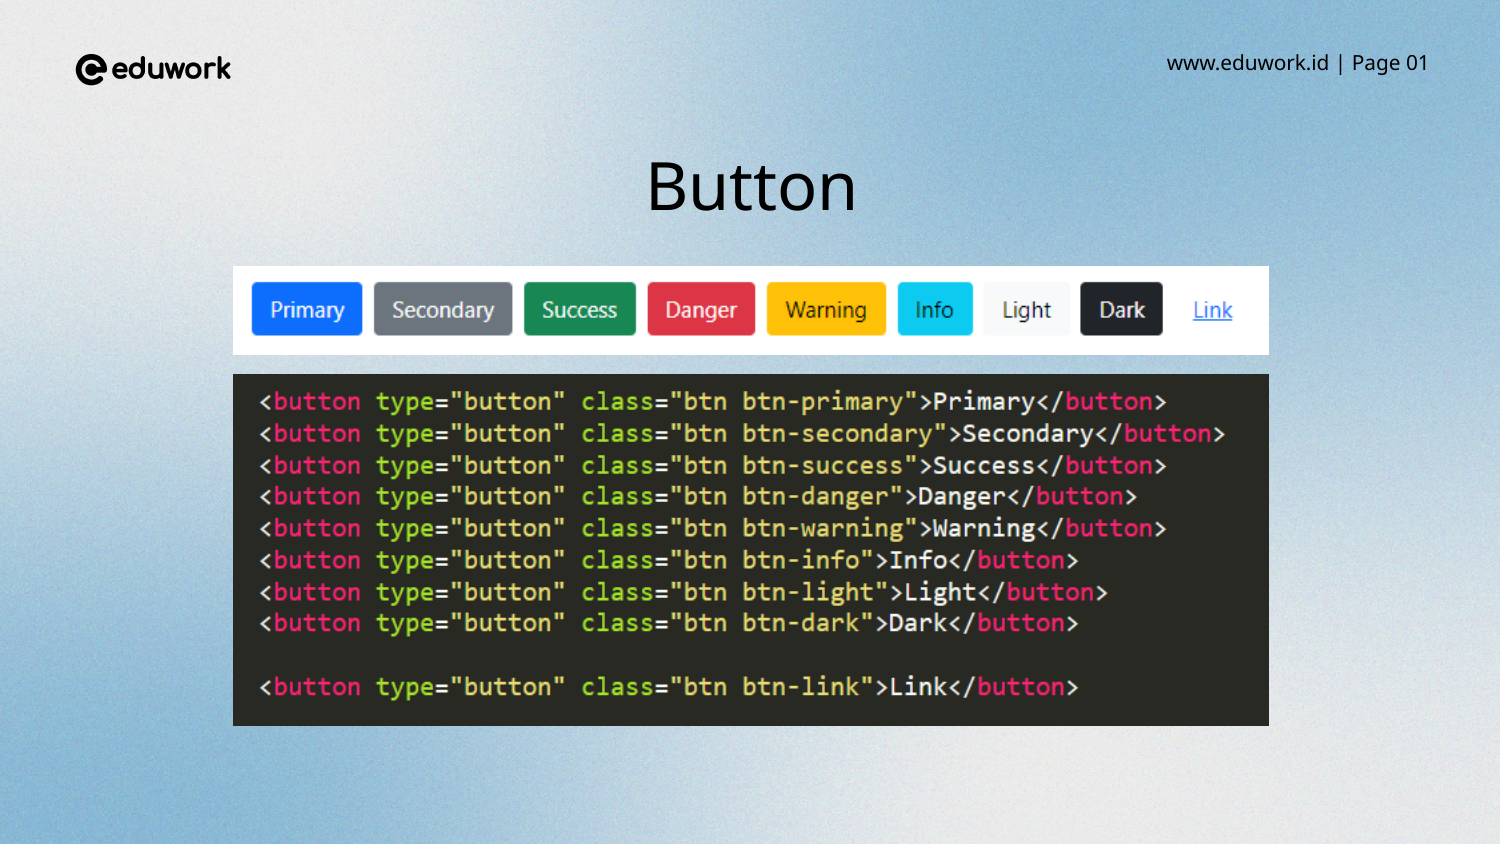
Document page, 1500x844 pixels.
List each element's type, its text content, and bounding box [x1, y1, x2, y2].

text_box Button [300, 88, 1205, 239]
picture [0, 0, 1500, 844]
text_box www.eduwork.id | Page 01 [1134, 37, 1445, 88]
text_box [67, 242, 1424, 791]
